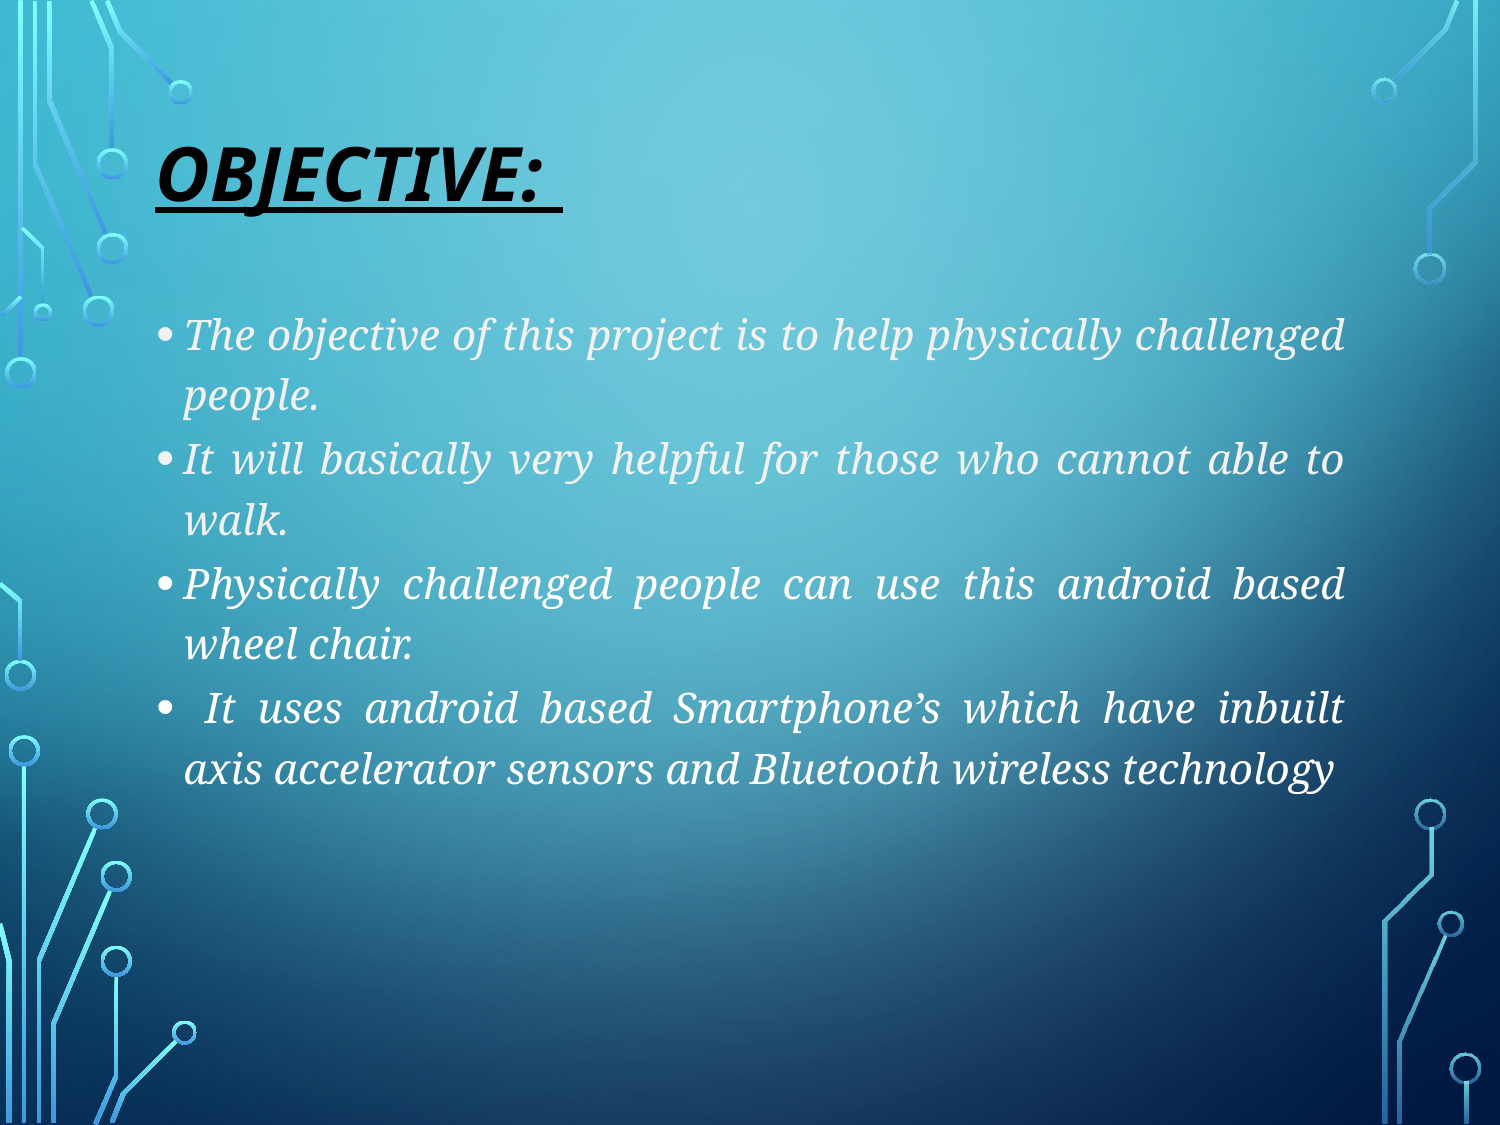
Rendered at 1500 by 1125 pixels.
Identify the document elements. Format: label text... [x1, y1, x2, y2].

list The objective of this project is to help physically challenged people. It will basically very helpful for those who cannot able to walk. Physically challenged people can use this android based wheel chair. It uses android based Smartphone’s which have inbuilt axis accelerator sensors and Bluetooth wireless technology [141, 290, 1360, 872]
title OBJECTIVE: [140, 101, 1360, 344]
